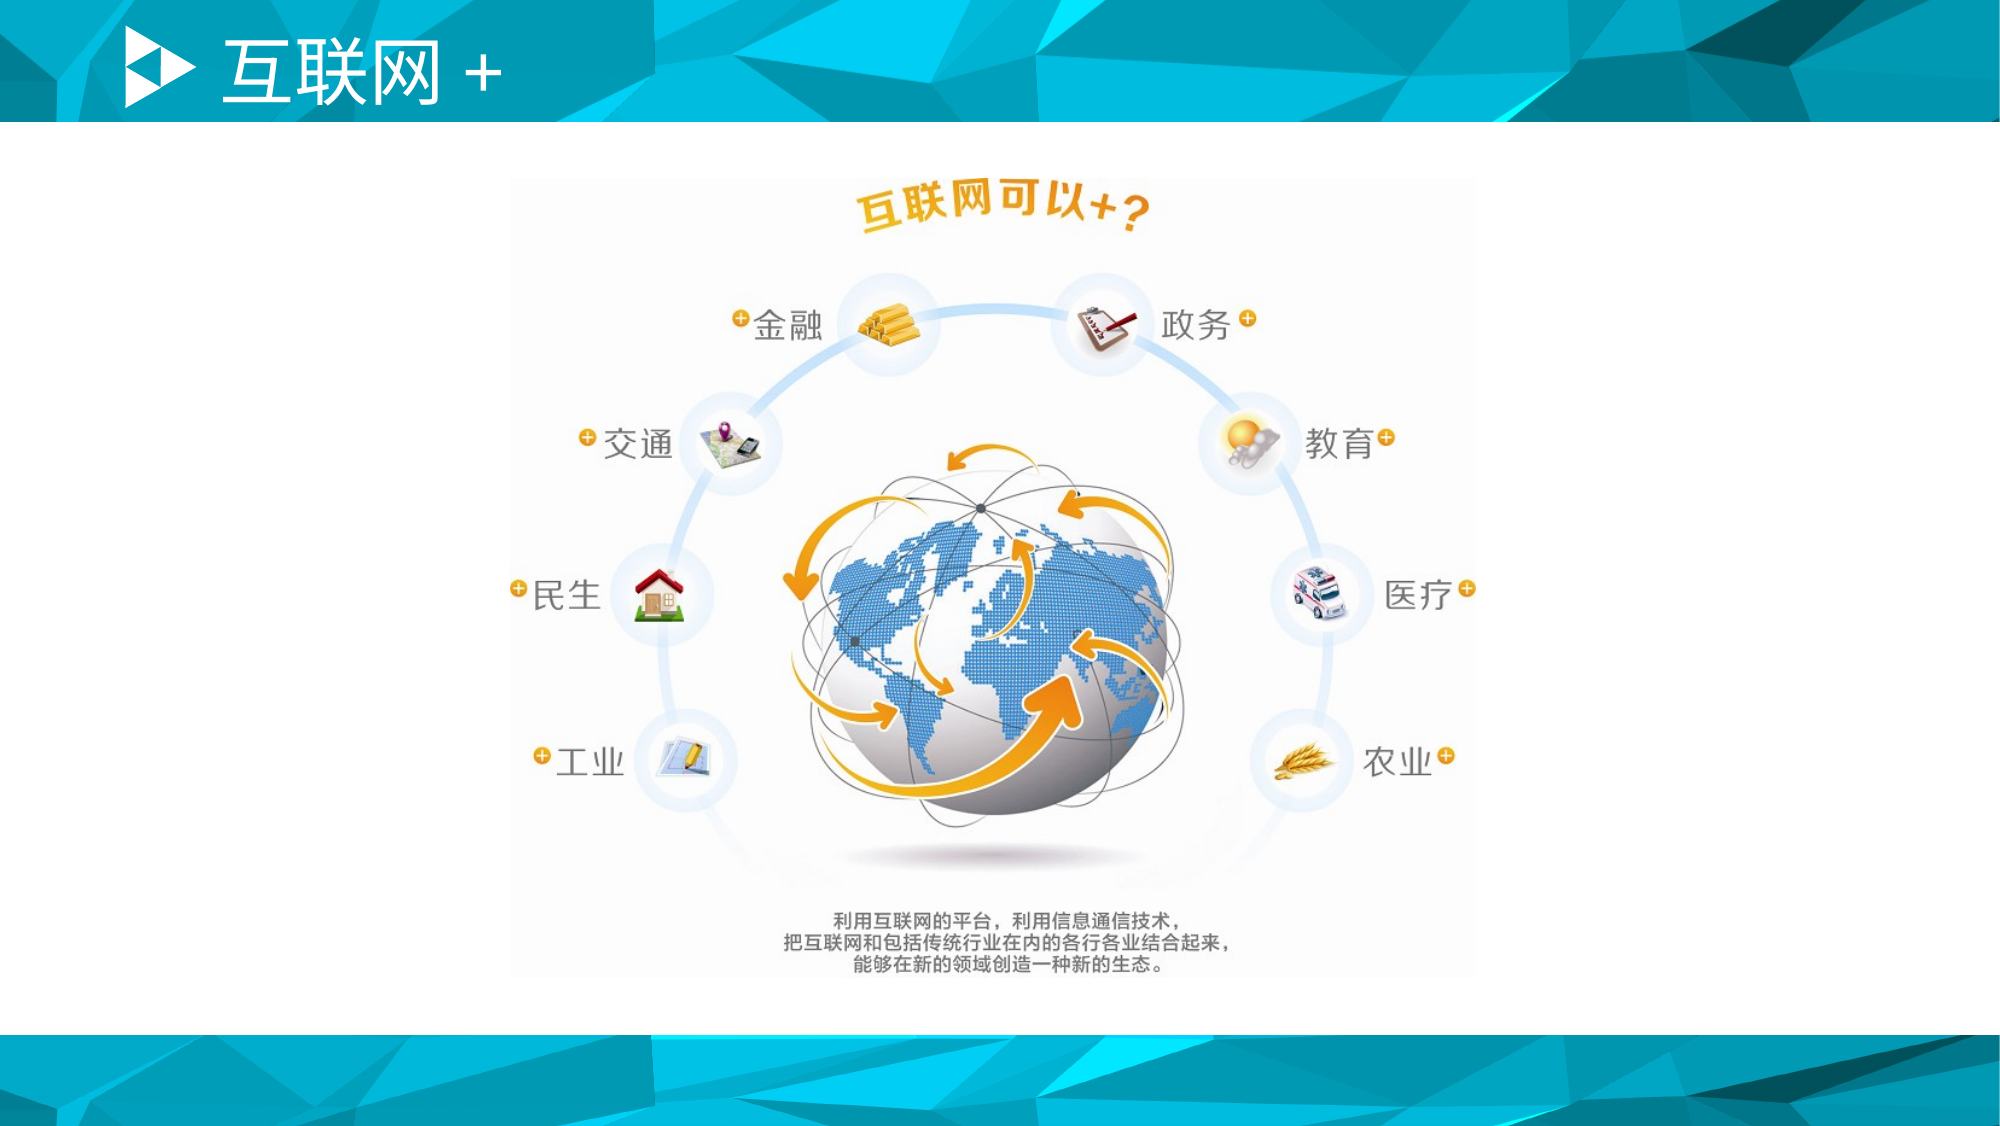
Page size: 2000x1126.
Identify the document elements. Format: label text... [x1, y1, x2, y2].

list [510, 178, 1476, 978]
title 互联网+ [201, 24, 1927, 127]
picture [0, 1035, 2000, 1126]
picture [0, 0, 2000, 122]
